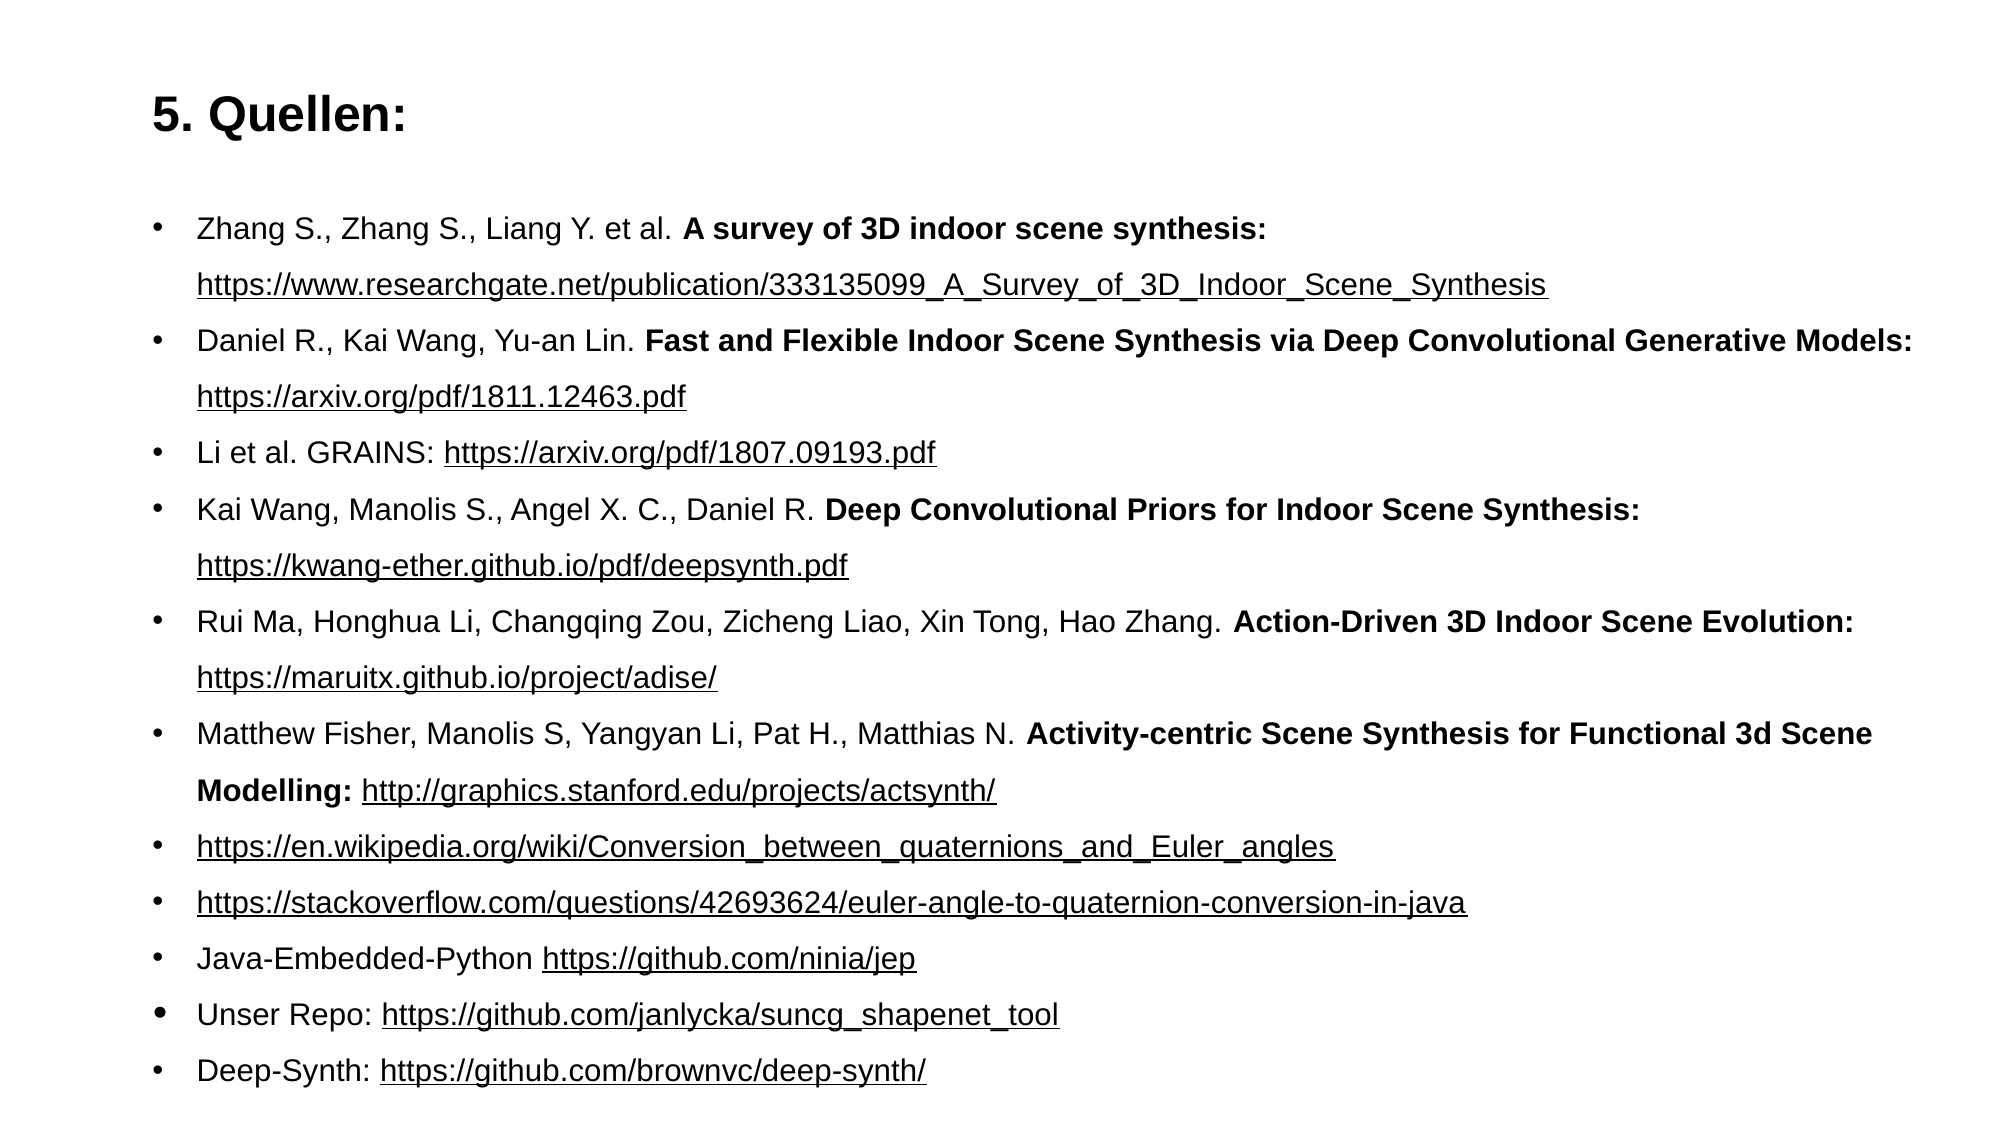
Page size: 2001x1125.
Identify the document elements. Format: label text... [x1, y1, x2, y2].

text_box 5. Quellen: [137, 59, 1726, 216]
text_box Zhang S., Zhang S., Liang Y. et al. A survey of 3D indoor scene synthesis: https://www.researchgate.net/publication/333135099_A_Survey_of_3D_Indoor_Scene_Synthesis Daniel R., Kai Wang, Yu-an Lin. Fast and Flexible Indoor Scene Synthesis via Deep Convolutional Generative Models: https://arxiv.org/pdf/1811.12463.pdf Li et al. GRAINS: https://arxiv.org/pdf/1807.09193.pdf Kai Wang, Manolis S., Angel X. C., Daniel R. Deep Convolutional Priors for Indoor Scene Synthesis: https://kwang-ether.github.io/pdf/deepsynth.pdf Rui Ma, Honghua Li, Changqing Zou, Zicheng Liao, Xin Tong, Hao Zhang. Action-Driven 3D Indoor Scene Evolution: https://maruitx.github.io/project/adise/ Matthew Fisher, Manolis S, Yangyan Li, Pat H., Matthias N. Activity-centric Scene Synthesis for Functional 3d Scene Modelling: http://graphics.stanford.edu/projects/actsynth/ https://en.wikipedia.org/wiki/Conversion_between_quaternions_and_Euler_angles https://stackoverflow.com/questions/42693624/euler-angle-to-quaternion-conversion-in-java Java-Embedded-Python https://github.com/ninia/jep Unser Repo: https://github.com/janlycka/suncg_shapenet_tool Deep-Synth: https://github.com/brownvc/deep-synth/ [137, 181, 2000, 1096]
